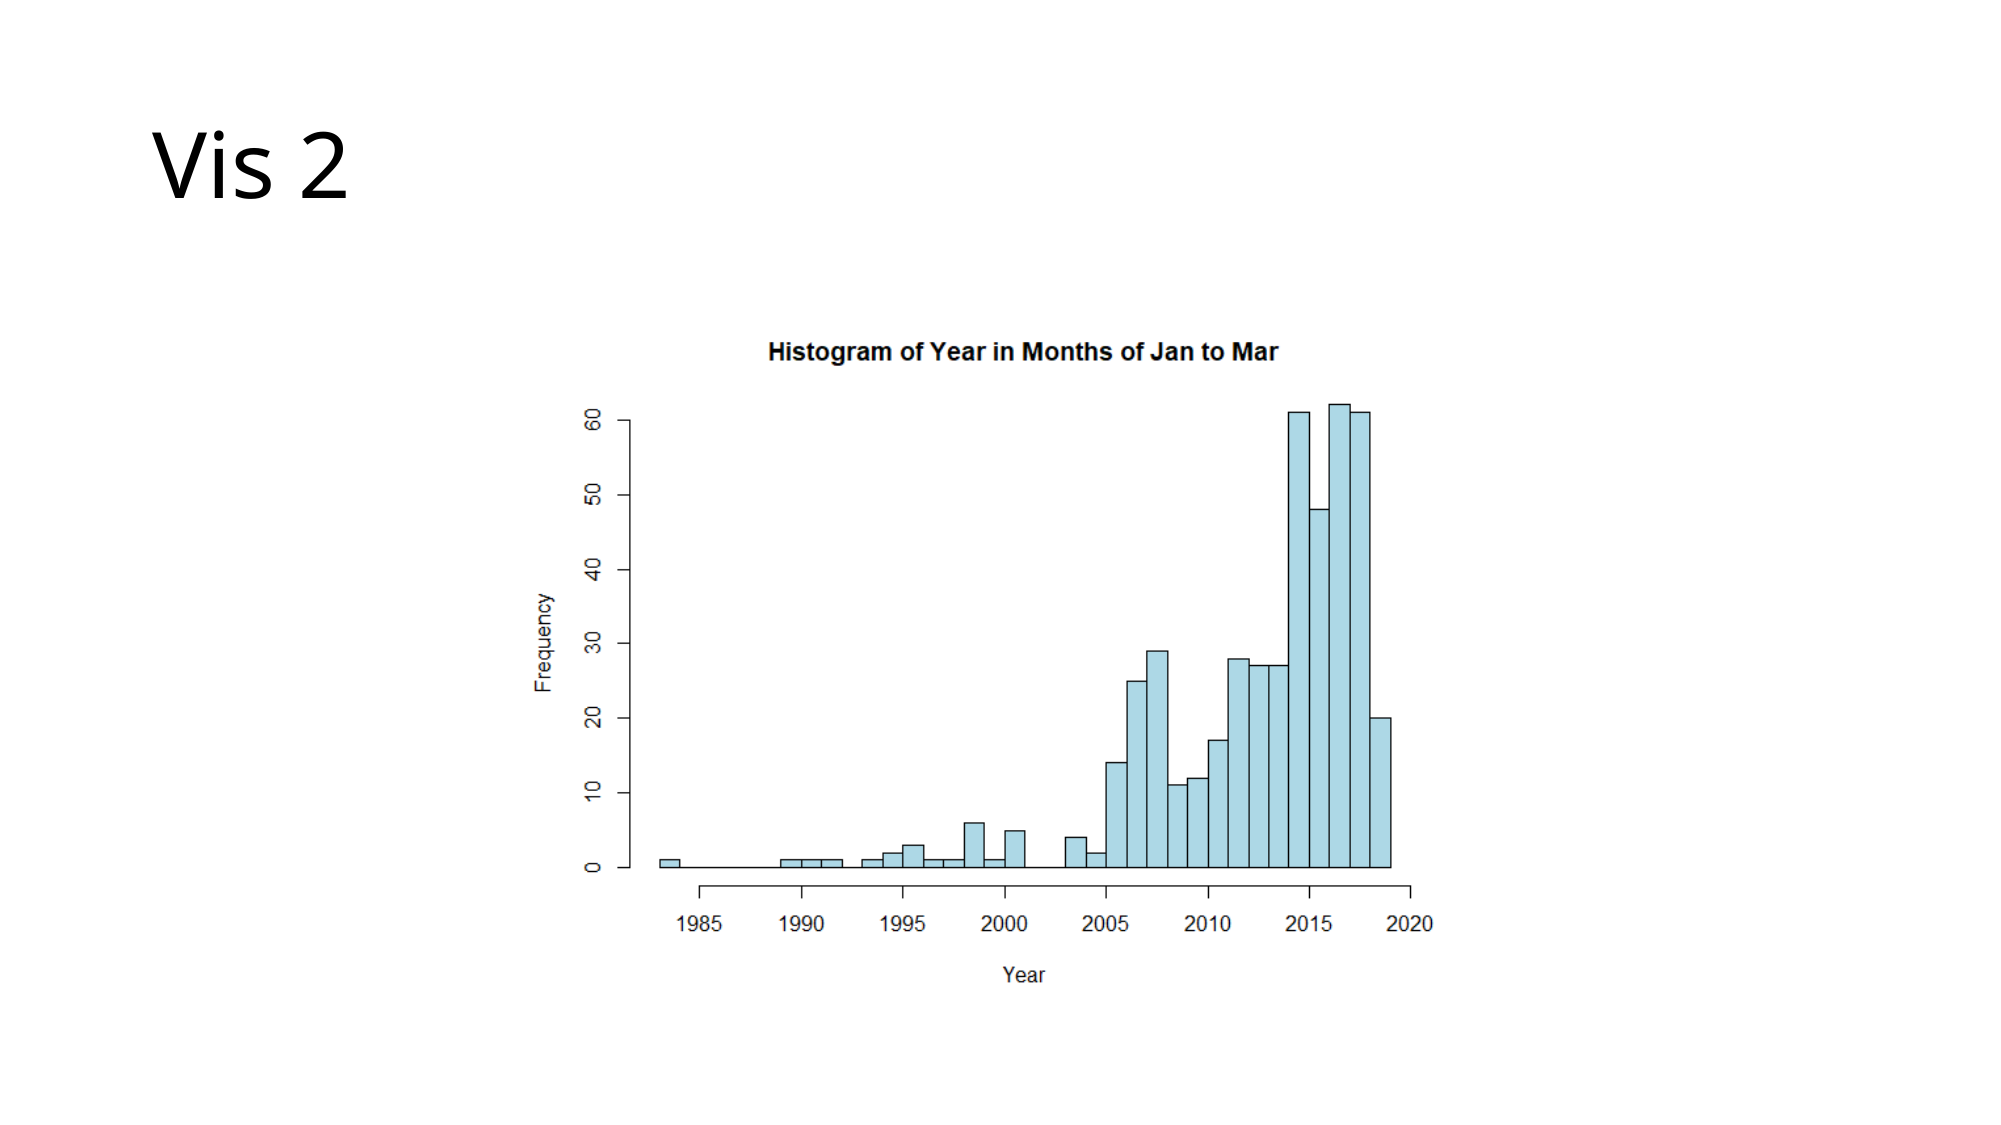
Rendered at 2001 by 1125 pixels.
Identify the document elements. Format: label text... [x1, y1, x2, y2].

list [527, 299, 1473, 1014]
title Vis 2 [137, 59, 1863, 278]
